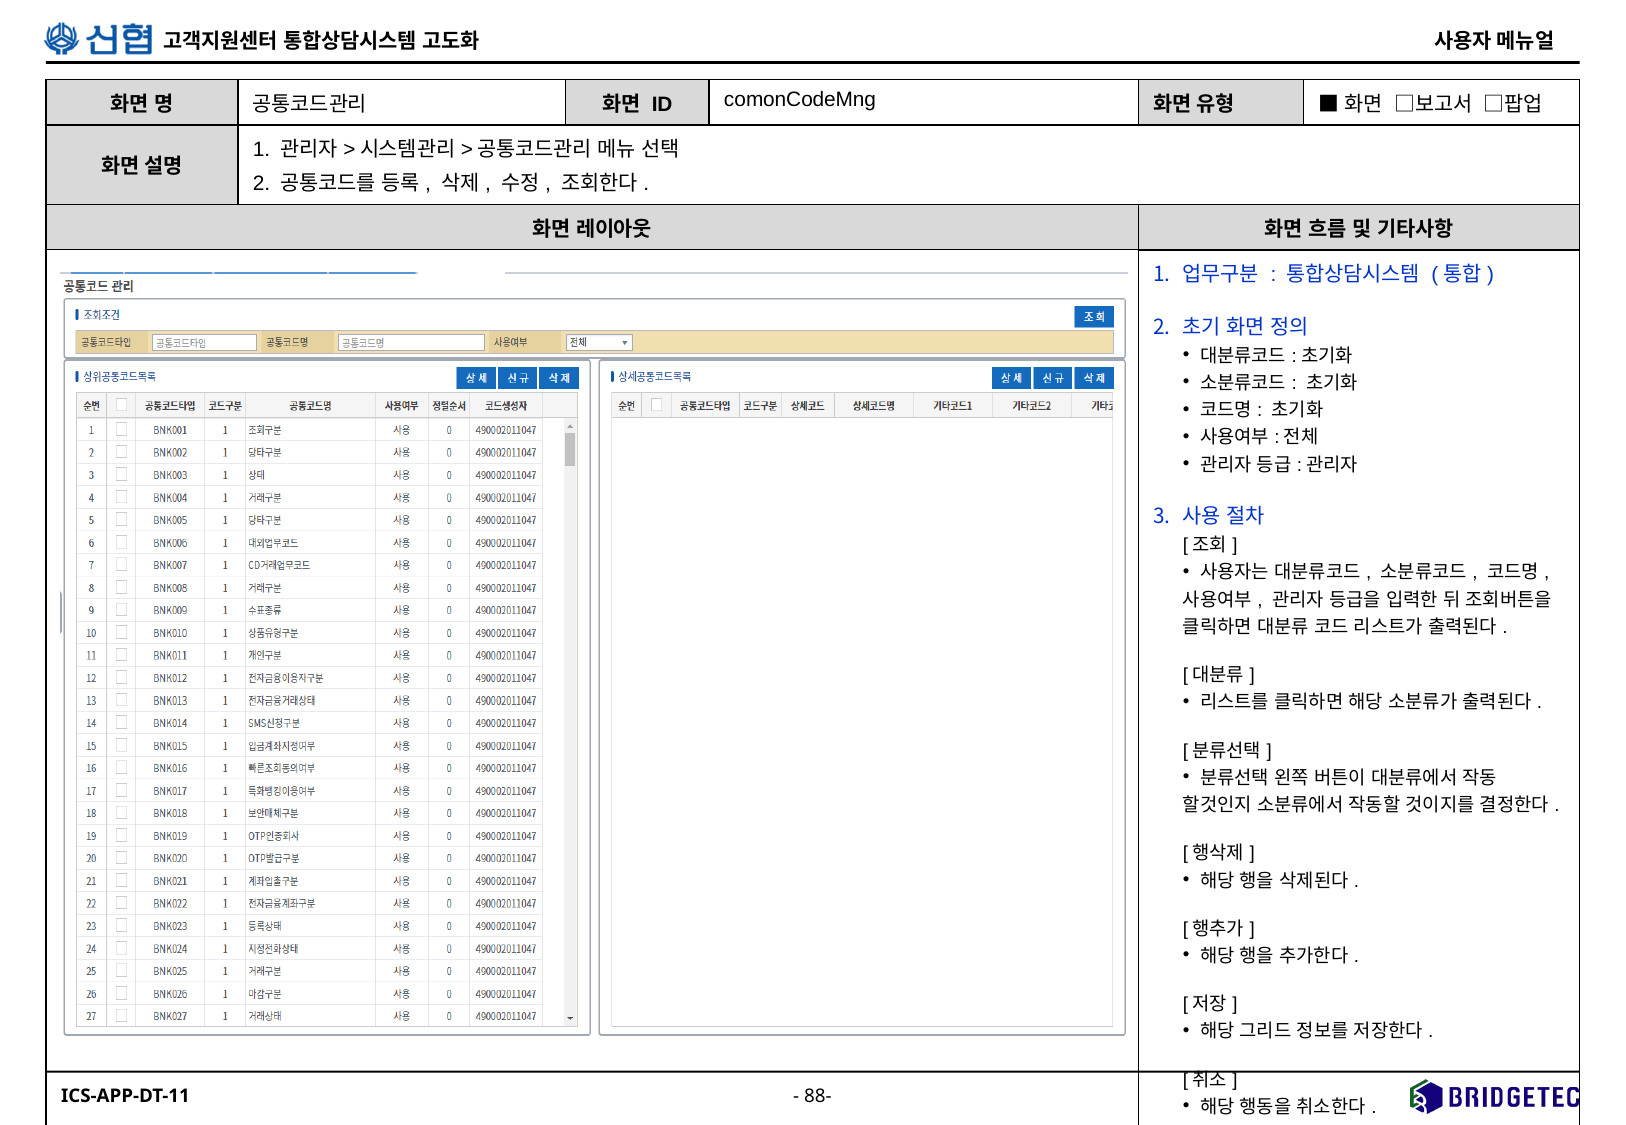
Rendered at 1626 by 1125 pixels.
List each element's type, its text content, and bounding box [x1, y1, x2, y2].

picture [42, 20, 154, 58]
table_header 화면 ID [566, 80, 708, 124]
table_header ■화면 □보고서 □팝업 [1304, 80, 1579, 124]
table_cell 업무구분 : 통합상담시스템 (통합) 초기 화면 정의 대분류코드:초기화 소분류코드: 초기화 코드명: 초기화 사용여부:전체 관리자 등급:관리자 사용 절차 [조회] 사용자는 대분류코드, 소분류코드, 코드명, 사용여부, 관리자 등급을 입력한 뒤 조회버튼을 클릭하면 대분류 코드 리스트가 출력된다. [대분류] 리스트를 클릭하면 해당 소분류가 출력된다. [분류선택] 분류선택 왼쪽 버튼이 대분류에서 작동 할것인지 소분류에서 작동할 것이지를 결정한다. [행삭제] 해당 행을 삭제된다. [행추가] 해당 행을 추가한다. [저장] 해당 그리드 정보를 저장한다. [취소] 해당 행동을 취소한다. [서버반영] 해당정보를 서버에 반영한다 [1139, 251, 1579, 1125]
picture [60, 272, 1128, 1037]
table_header 화면 명 [47, 80, 237, 124]
table_cell 화면 레이아웃 [47, 205, 1138, 249]
table_cell [47, 250, 1138, 1125]
table_header 화면 유형 [1139, 80, 1303, 124]
table_cell 1. 관리자>시스템관리>공통코드관리 메뉴 선택 2. 공통코드를 등록, 삭제, 수정, 조회한다. [239, 126, 1579, 204]
table_header 공통코드관리 [239, 80, 565, 124]
table_cell 화면 설명 [47, 126, 237, 204]
table_header comonCodeMng [710, 80, 1138, 124]
table_cell 화면 흐름 및 기타사항 [1139, 205, 1579, 249]
